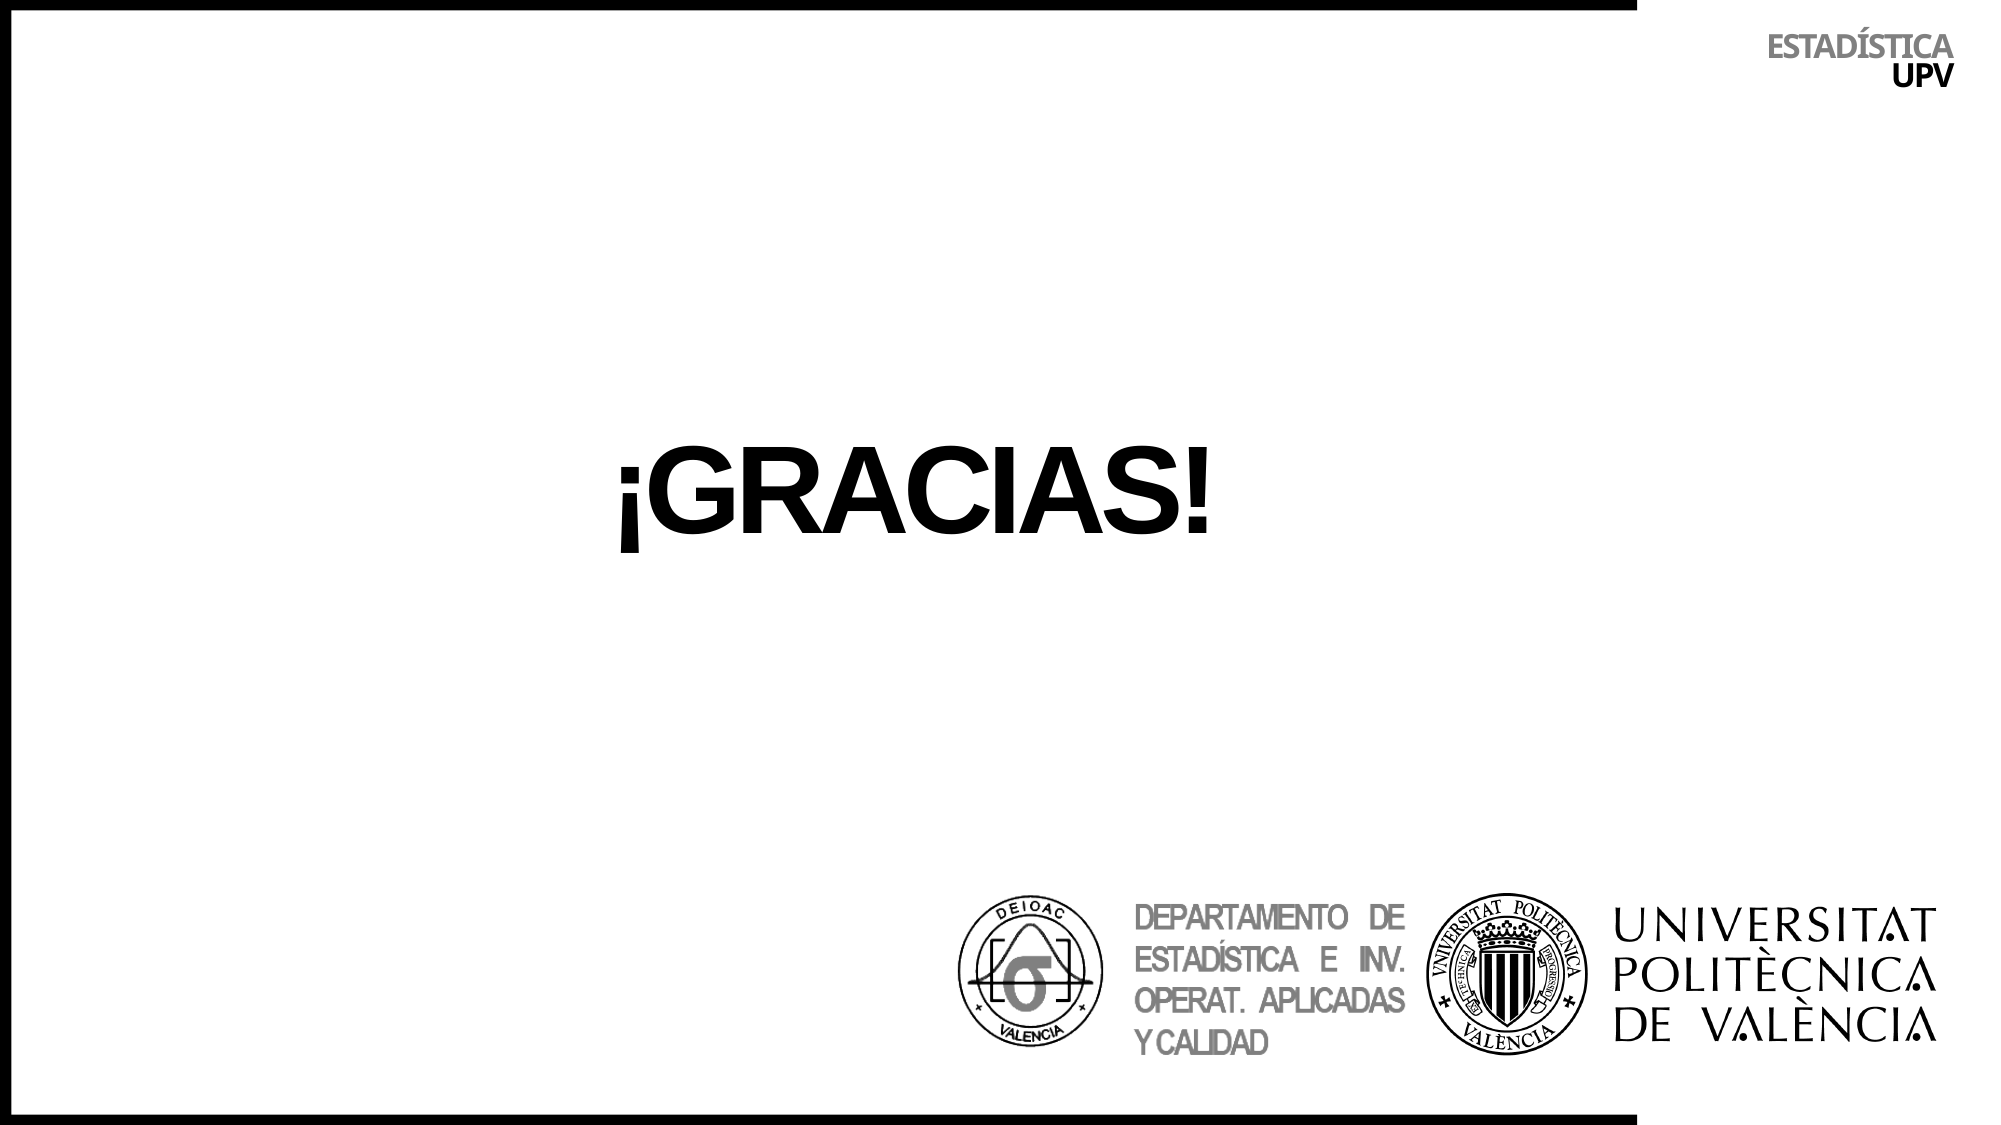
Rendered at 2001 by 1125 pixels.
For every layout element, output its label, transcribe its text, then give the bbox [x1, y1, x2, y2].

title ¡GRACIAS! [356, 346, 1472, 622]
text_box ESTADÍSTICA UPV [1681, 29, 1955, 95]
picture [948, 867, 1983, 1081]
